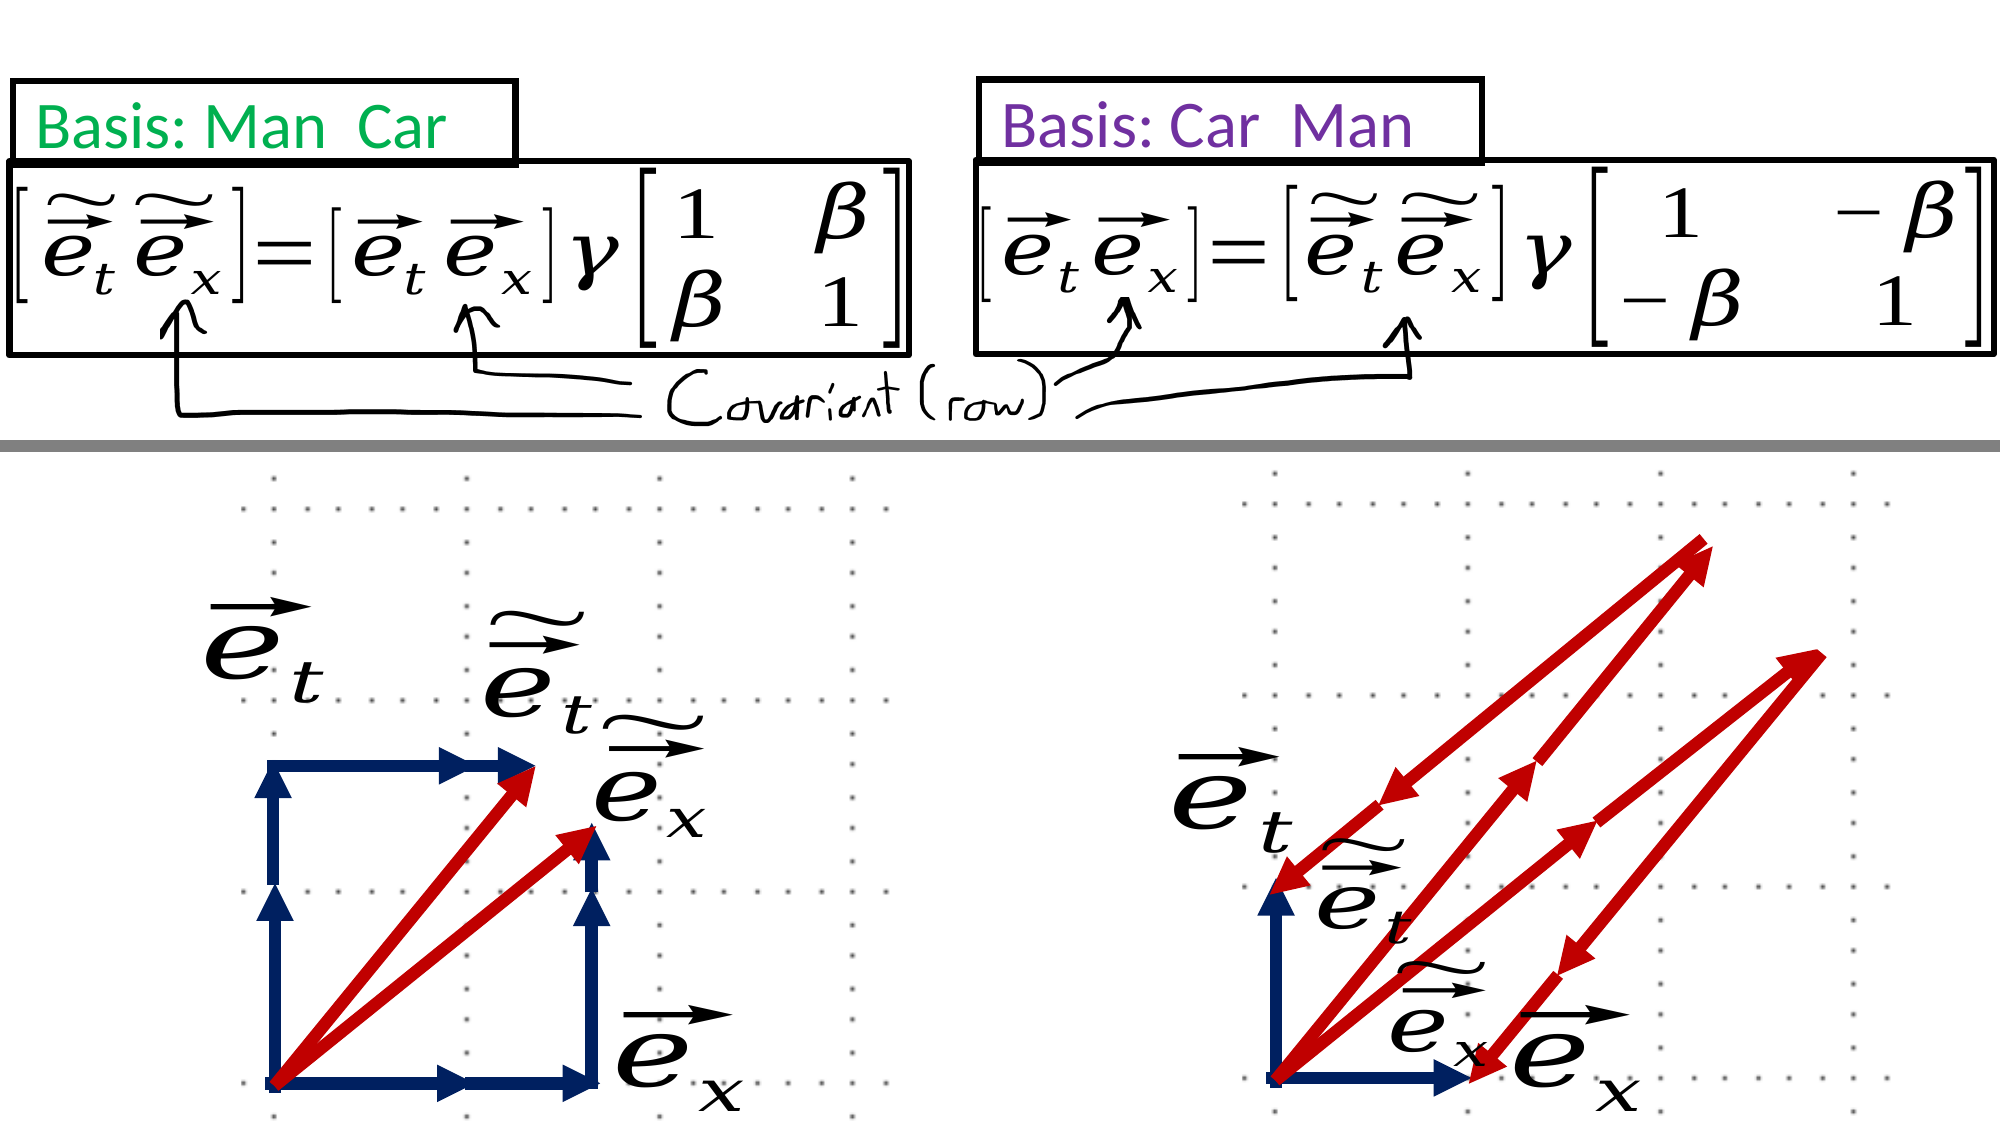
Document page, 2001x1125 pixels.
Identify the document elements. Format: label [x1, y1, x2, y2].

text_box [240, 458, 893, 1125]
text_box [1168, 742, 1648, 1125]
text_box [1206, 453, 1894, 1125]
text_box [978, 73, 1991, 351]
text_box [199, 592, 751, 1125]
text_box [12, 74, 906, 353]
picture [160, 297, 1431, 435]
